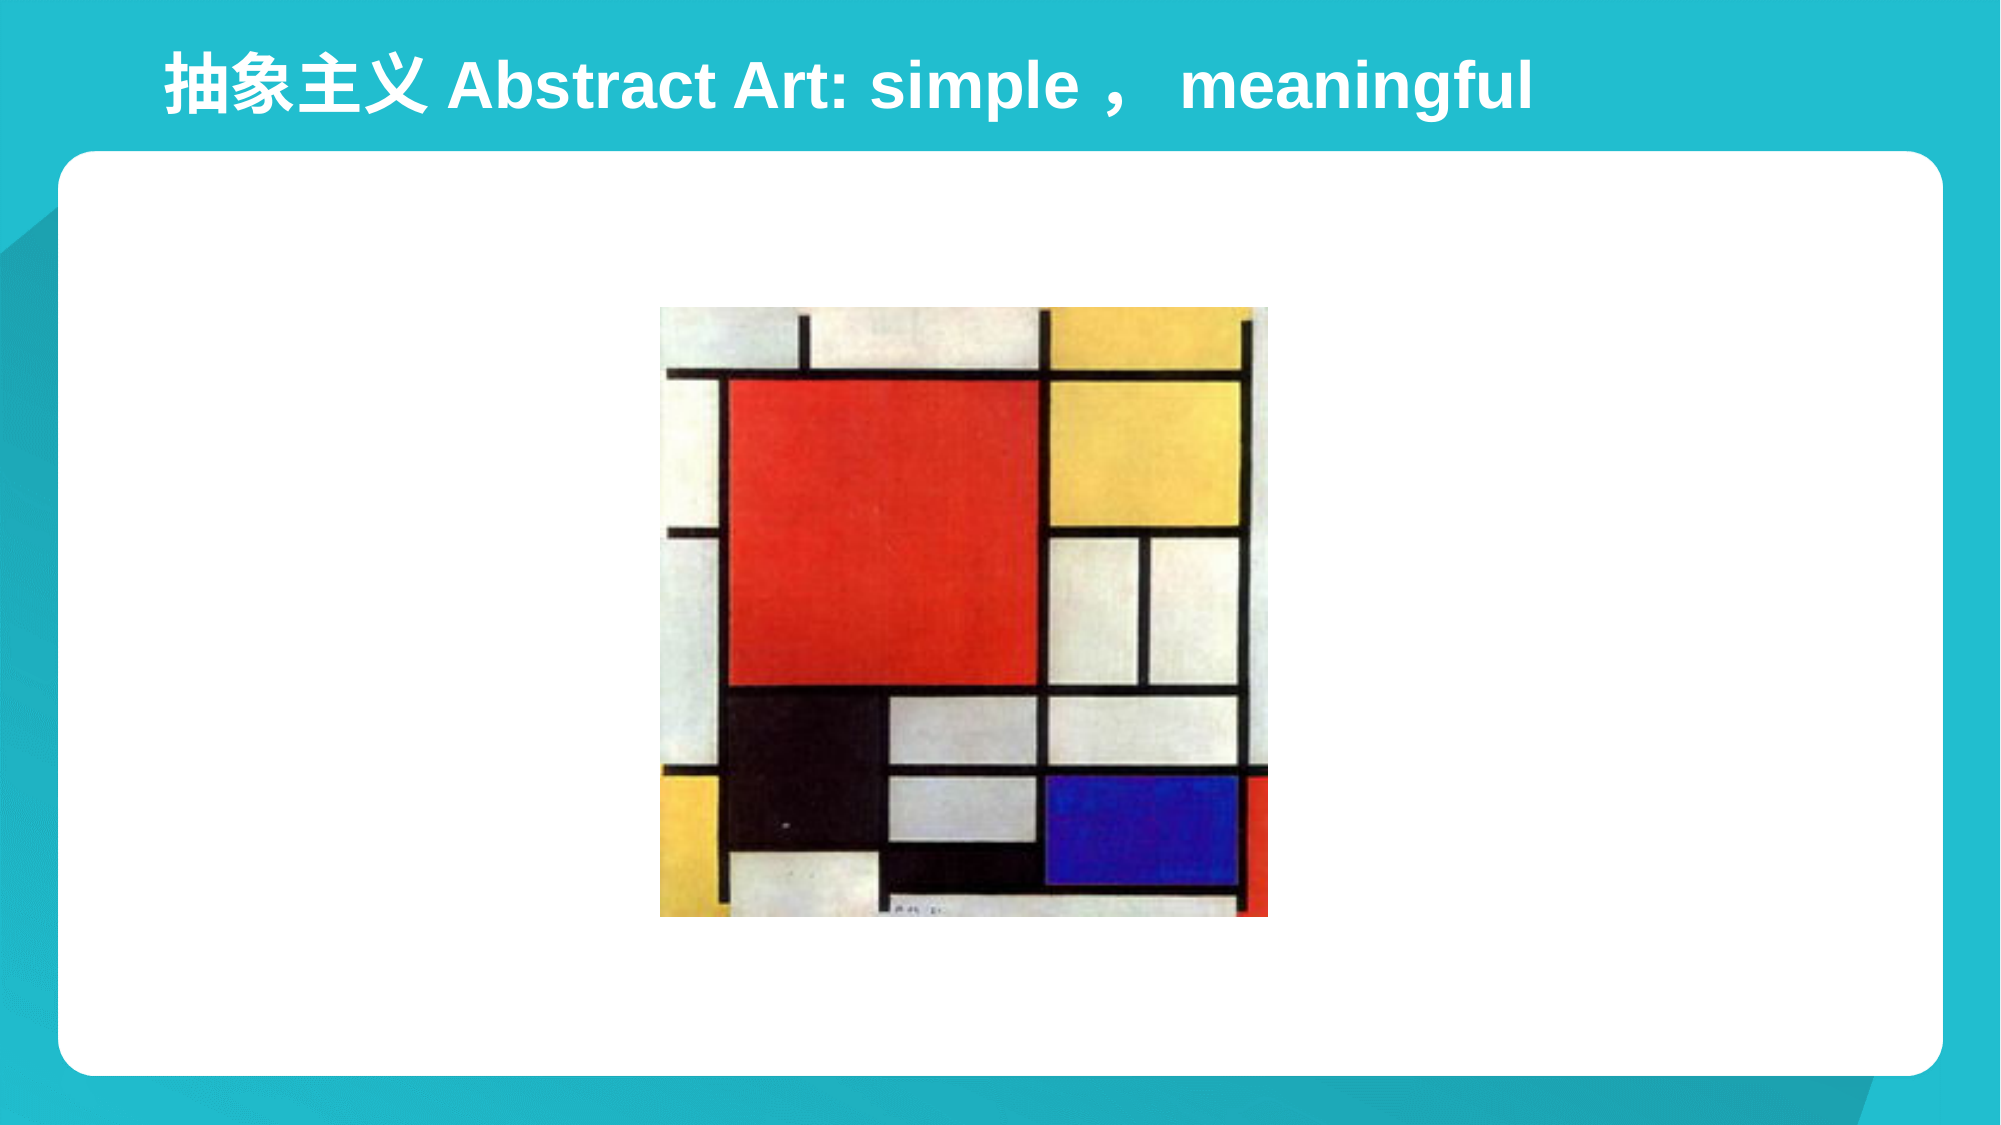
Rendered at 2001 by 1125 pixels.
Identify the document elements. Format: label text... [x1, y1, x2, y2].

picture [0, 0, 2001, 1125]
text_box 抽象主义Abstract Art: simple，meaningful [148, 21, 1618, 131]
